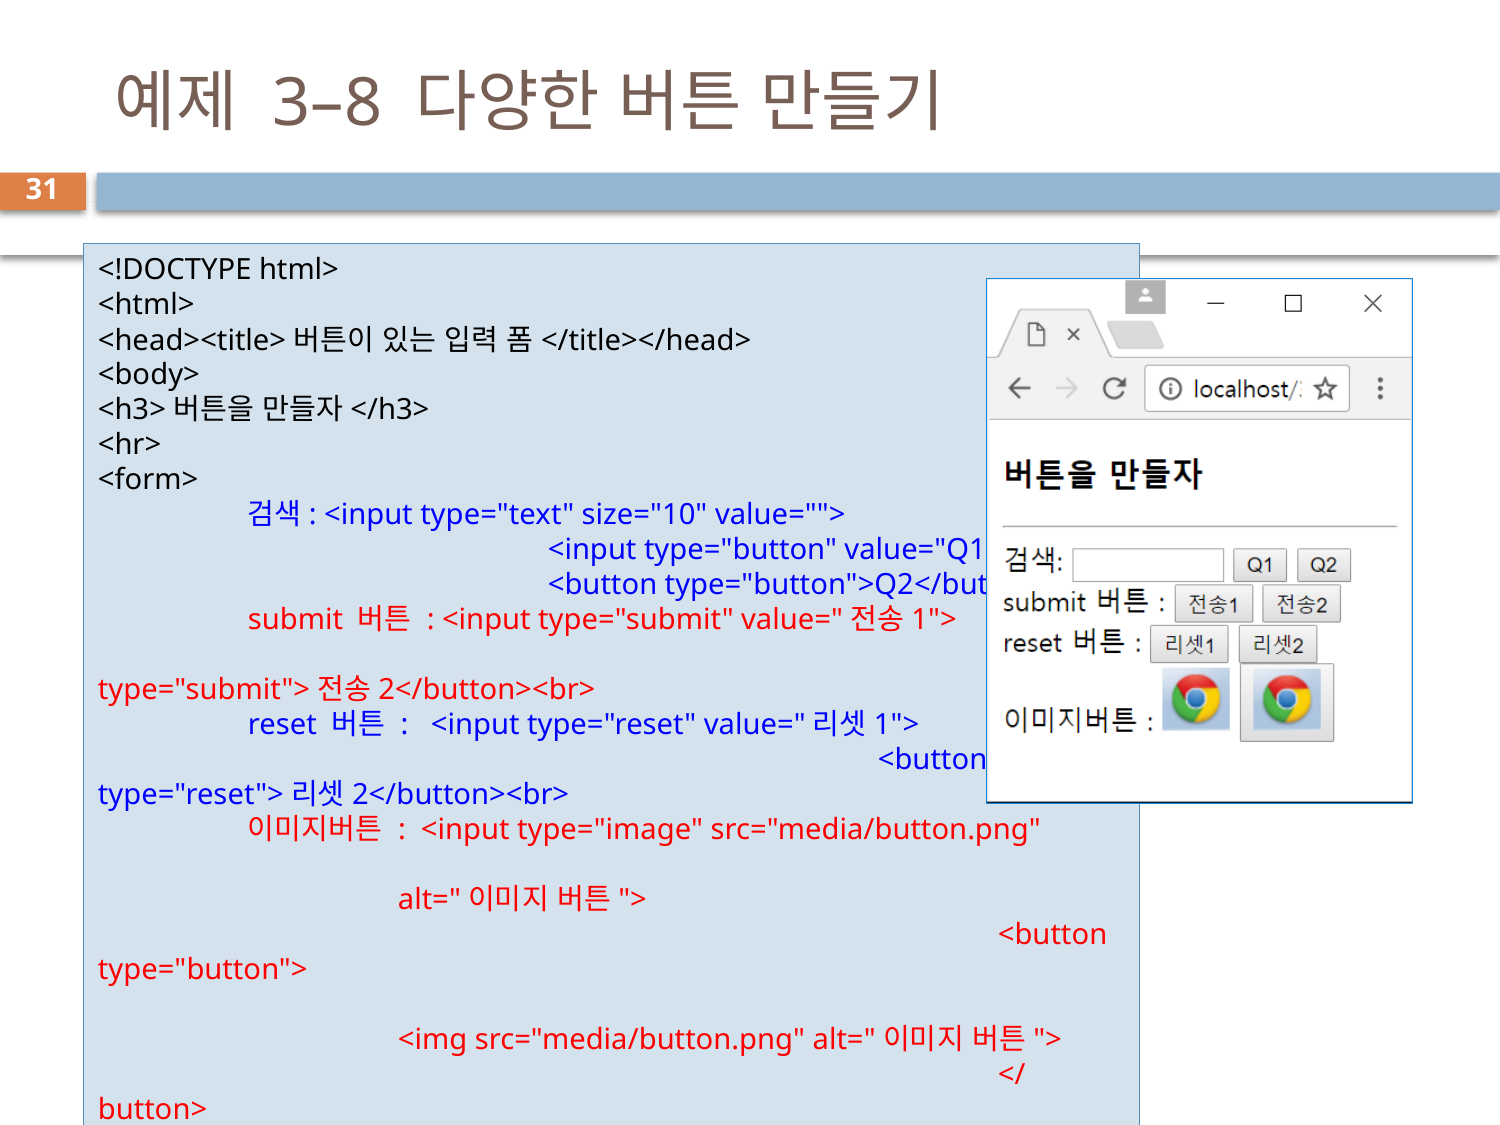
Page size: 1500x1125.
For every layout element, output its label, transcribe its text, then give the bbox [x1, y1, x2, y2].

slide_number 31 [0, 170, 87, 211]
title 예제 3–8 다양한 버튼 만들기 [99, 37, 1438, 161]
text_box <!DOCTYPE html> <html> <head><title>버튼이 있는 입력 폼</title></head> <body> <h3>버튼을 만들자</h3> <hr> <form> 검색: <input type="text" size="10" value=""> <input type="button" value="Q1"> <button type="button">Q2</button><br> submit 버튼 : <input type="submit" value="전송1"> <button type="submit">전송2</button><br> reset 버튼 : <input type="reset" value="리셋1"> <button type="reset">리셋2</button><br> 이미지버튼 : <input type="image" src="media/button.png" alt="이미지 버튼"> <button type="button"> <img src="media/button.png" alt="이미지 버튼"> </button> </form> </body> </html> [83, 243, 1140, 1125]
picture [985, 278, 1414, 804]
